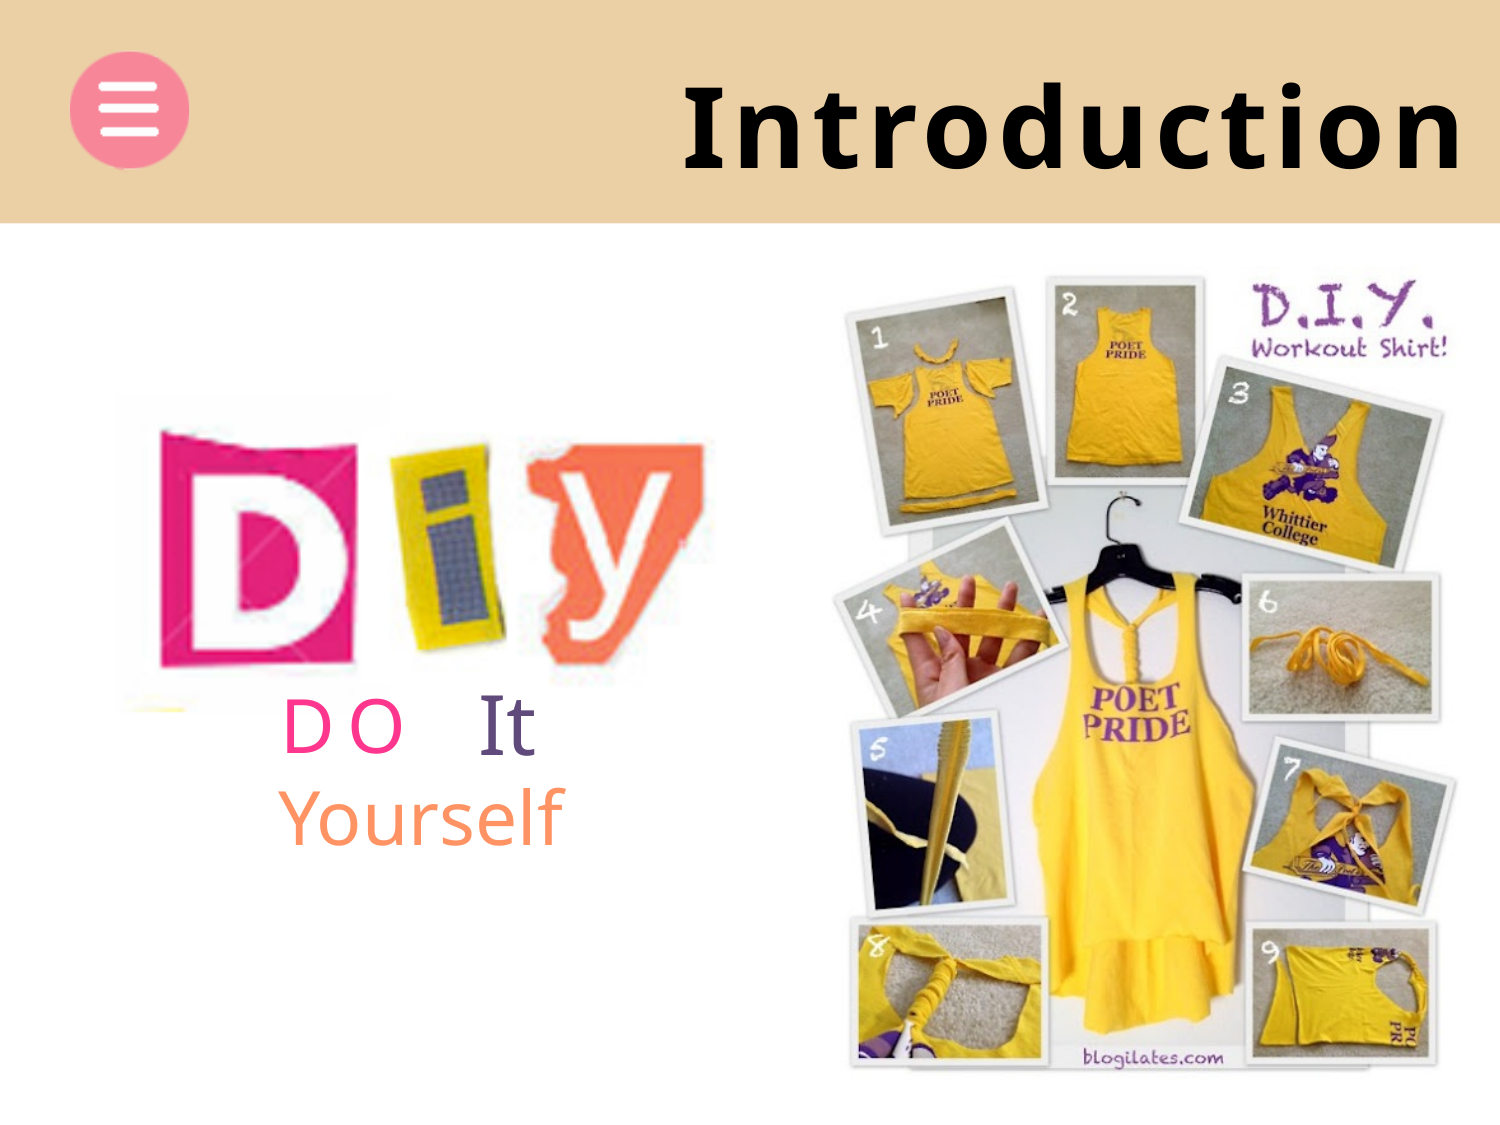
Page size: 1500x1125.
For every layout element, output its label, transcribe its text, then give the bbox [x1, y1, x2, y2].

text_box Introduction [668, 48, 1482, 199]
text_box Yourself [109, 816, 732, 869]
picture [0, 0, 1500, 1125]
